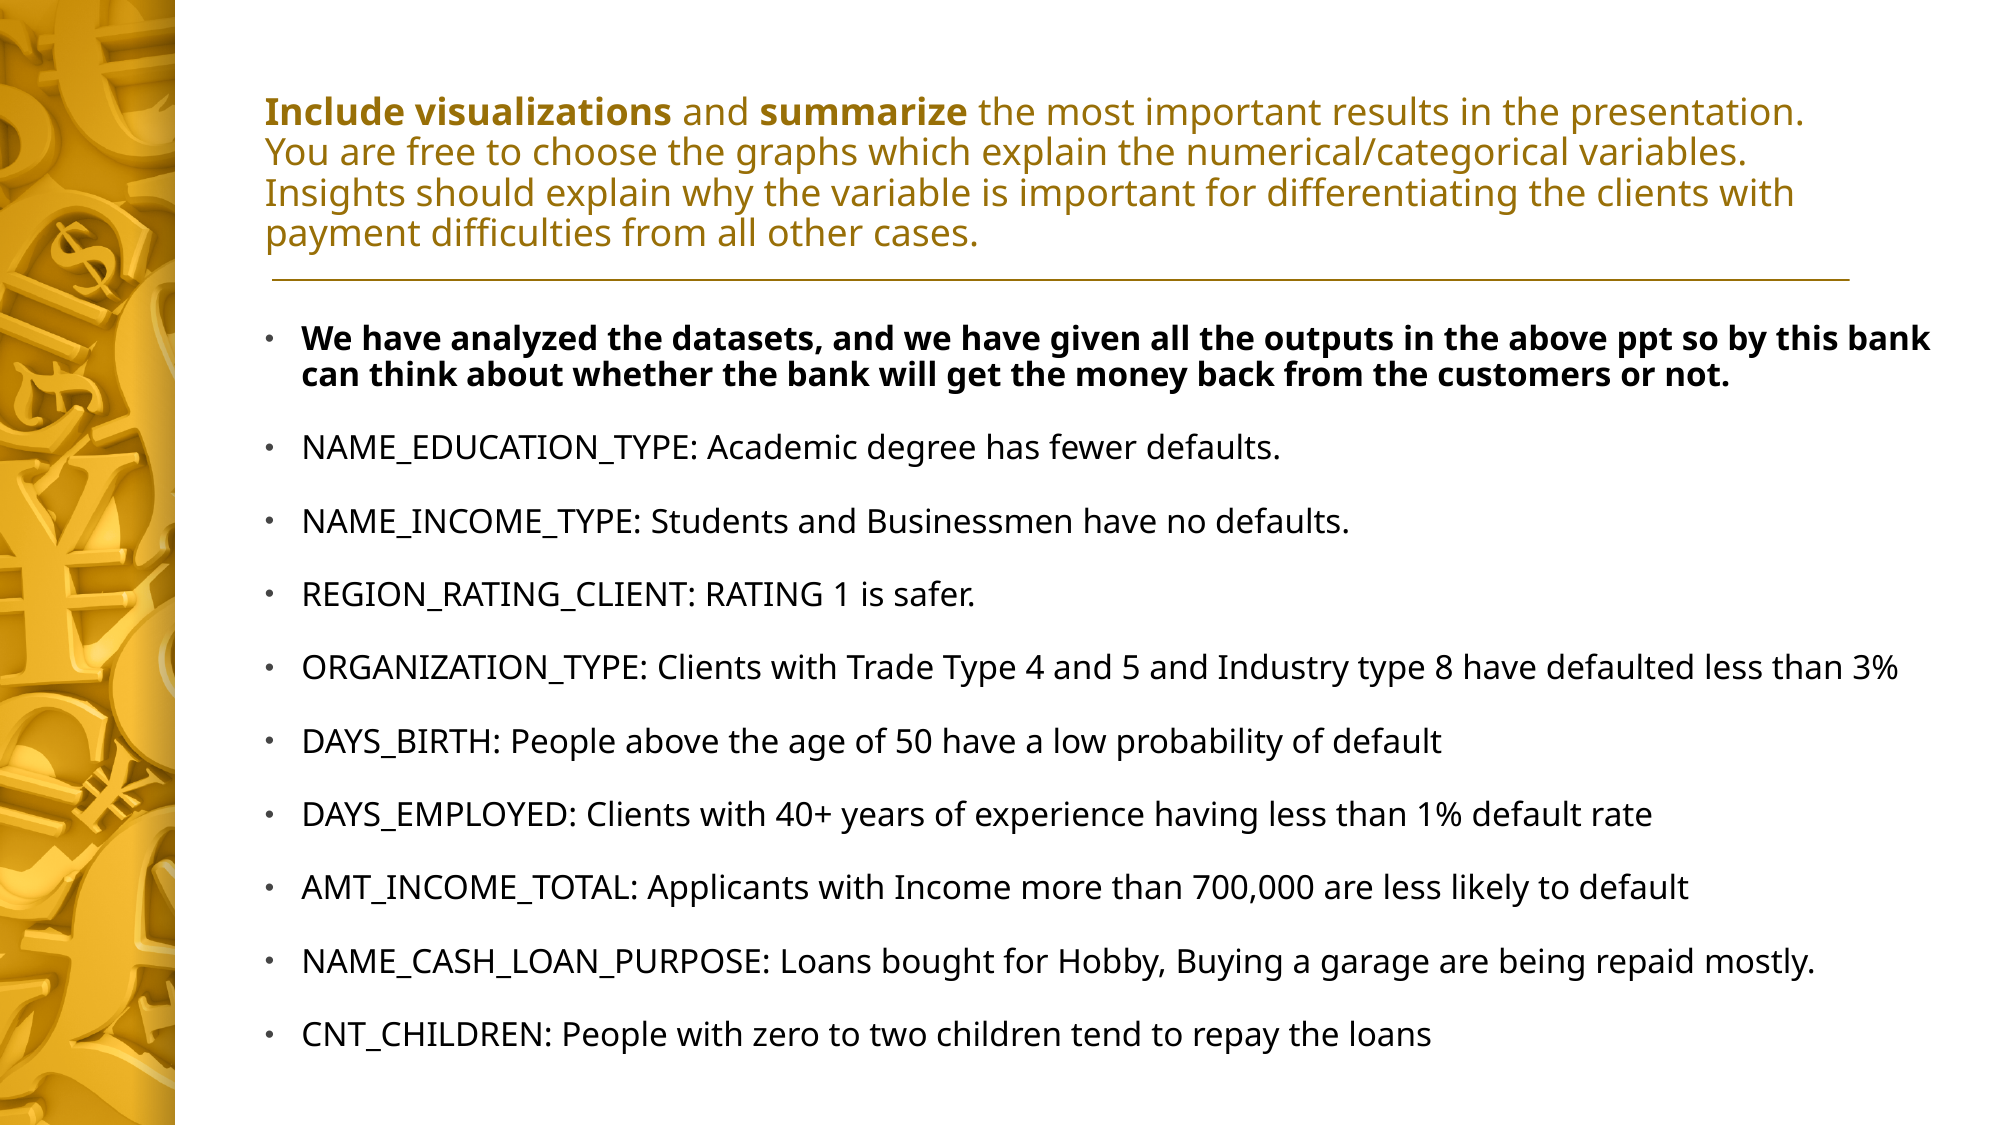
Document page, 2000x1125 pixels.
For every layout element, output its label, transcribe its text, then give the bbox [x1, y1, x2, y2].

list We have analyzed the datasets, and we have given all the outputs in the above ppt so by this bank can think about whether the bank will get the money back from the customers or not. NAME_EDUCATION_TYPE: Academic degree has fewer defaults. NAME_INCOME_TYPE: Students and Businessmen have no defaults. REGION_RATING_CLIENT: RATING 1 is safer. ORGANIZATION_TYPE: Clients with Trade Type 4 and 5 and Industry type 8 have defaulted less than 3% DAYS_BIRTH: People above the age of 50 have a low probability of default DAYS_EMPLOYED: Clients with 40+ years of experience having less than 1% default rate AMT_INCOME_TOTAL: Applicants with Income more than 700,000 are less likely to default NAME_CASH_LOAN_PURPOSE: Loans bought for Hobby, Buying a garage are being repaid mostly. CNT_CHILDREN: People with zero to two children tend to repay the loans [249, 314, 1969, 1083]
title Include visualizations and summarize the most important results in the presentation. You are free to choose the graphs which explain the numerical/categorical variables. Insights should explain why the variable is important for differentiating the clients with payment difficulties from all other cases. [249, 62, 1863, 263]
picture [0, 0, 175, 1125]
